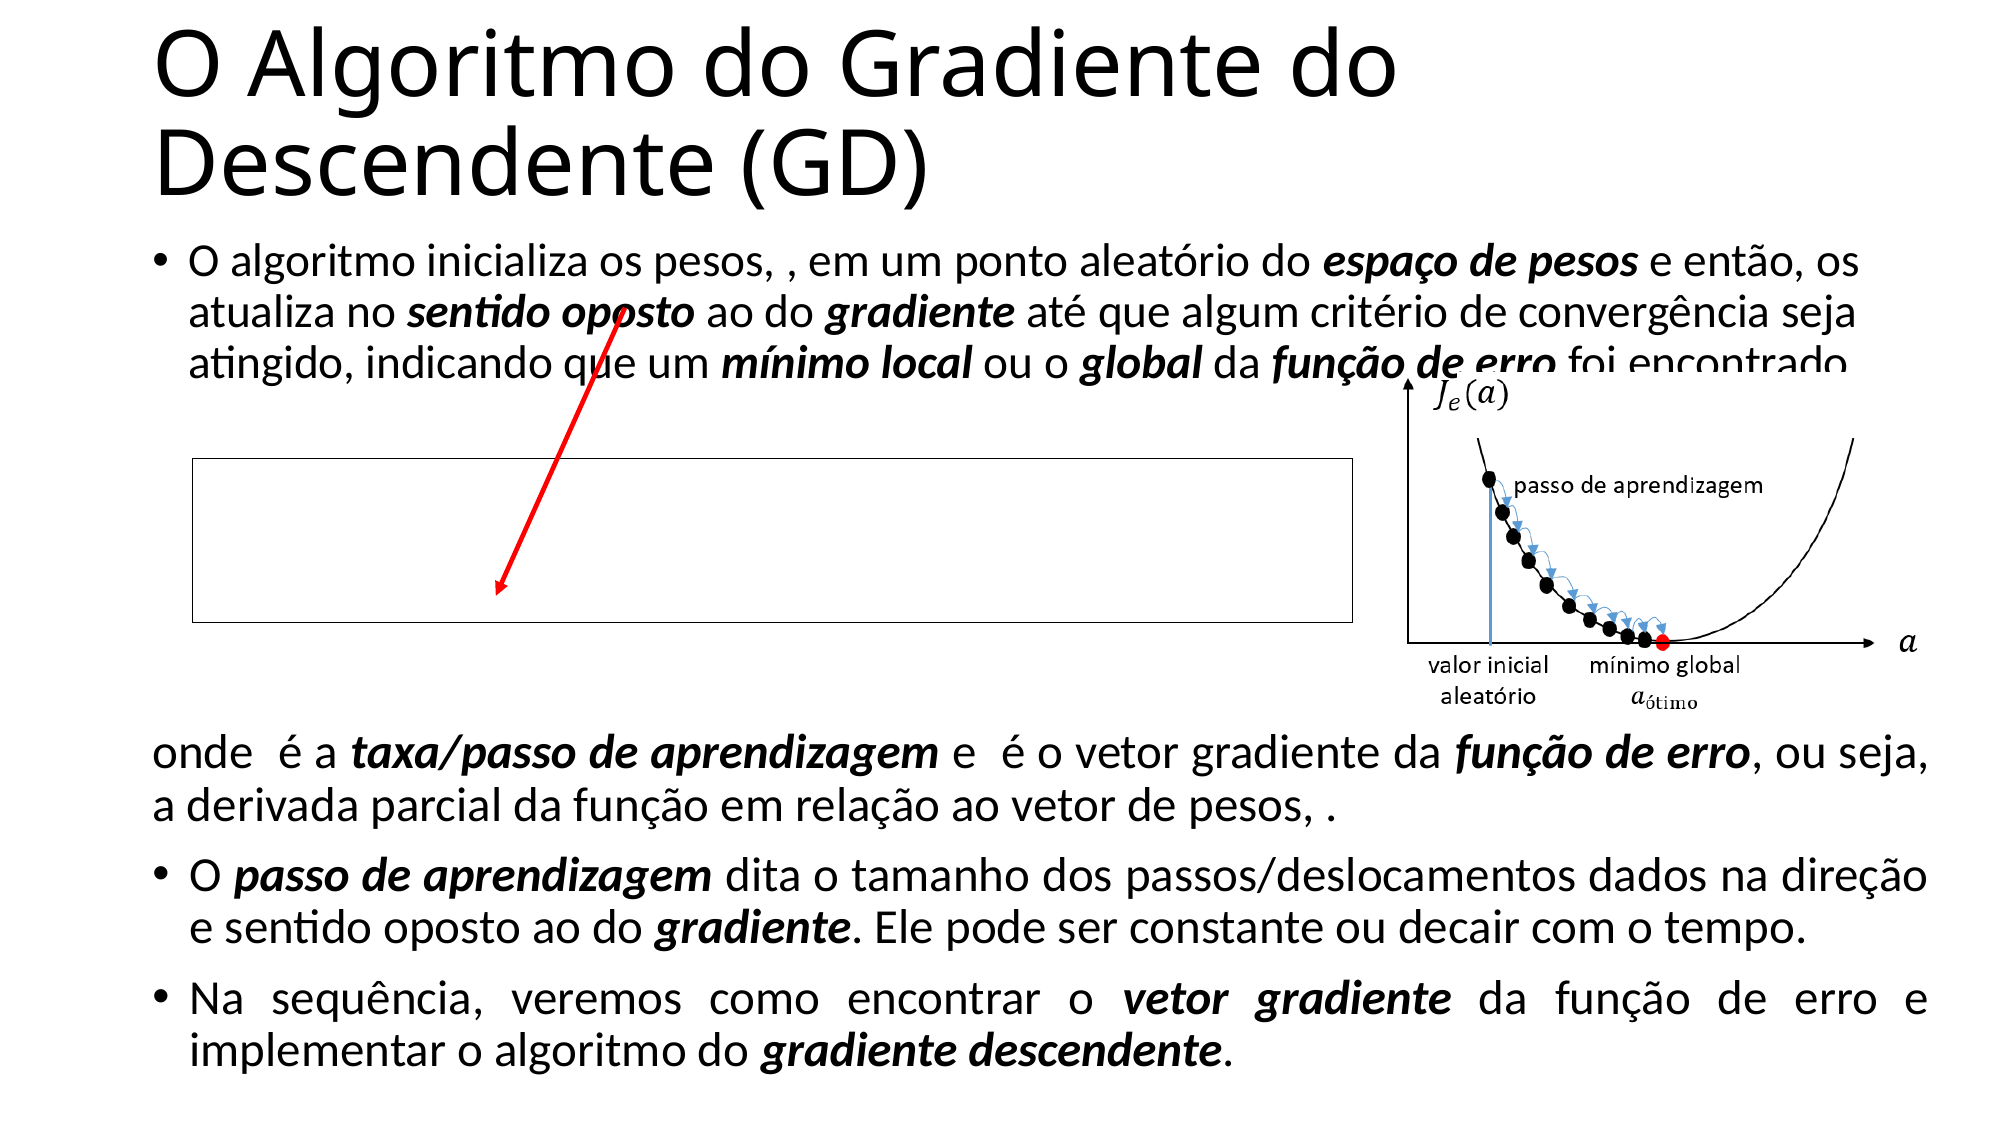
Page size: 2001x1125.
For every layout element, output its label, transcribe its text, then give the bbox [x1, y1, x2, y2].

picture [1396, 372, 1920, 717]
title O Algoritmo do Gradiente do Descendente (GD) [137, 37, 1946, 196]
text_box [495, 307, 625, 596]
